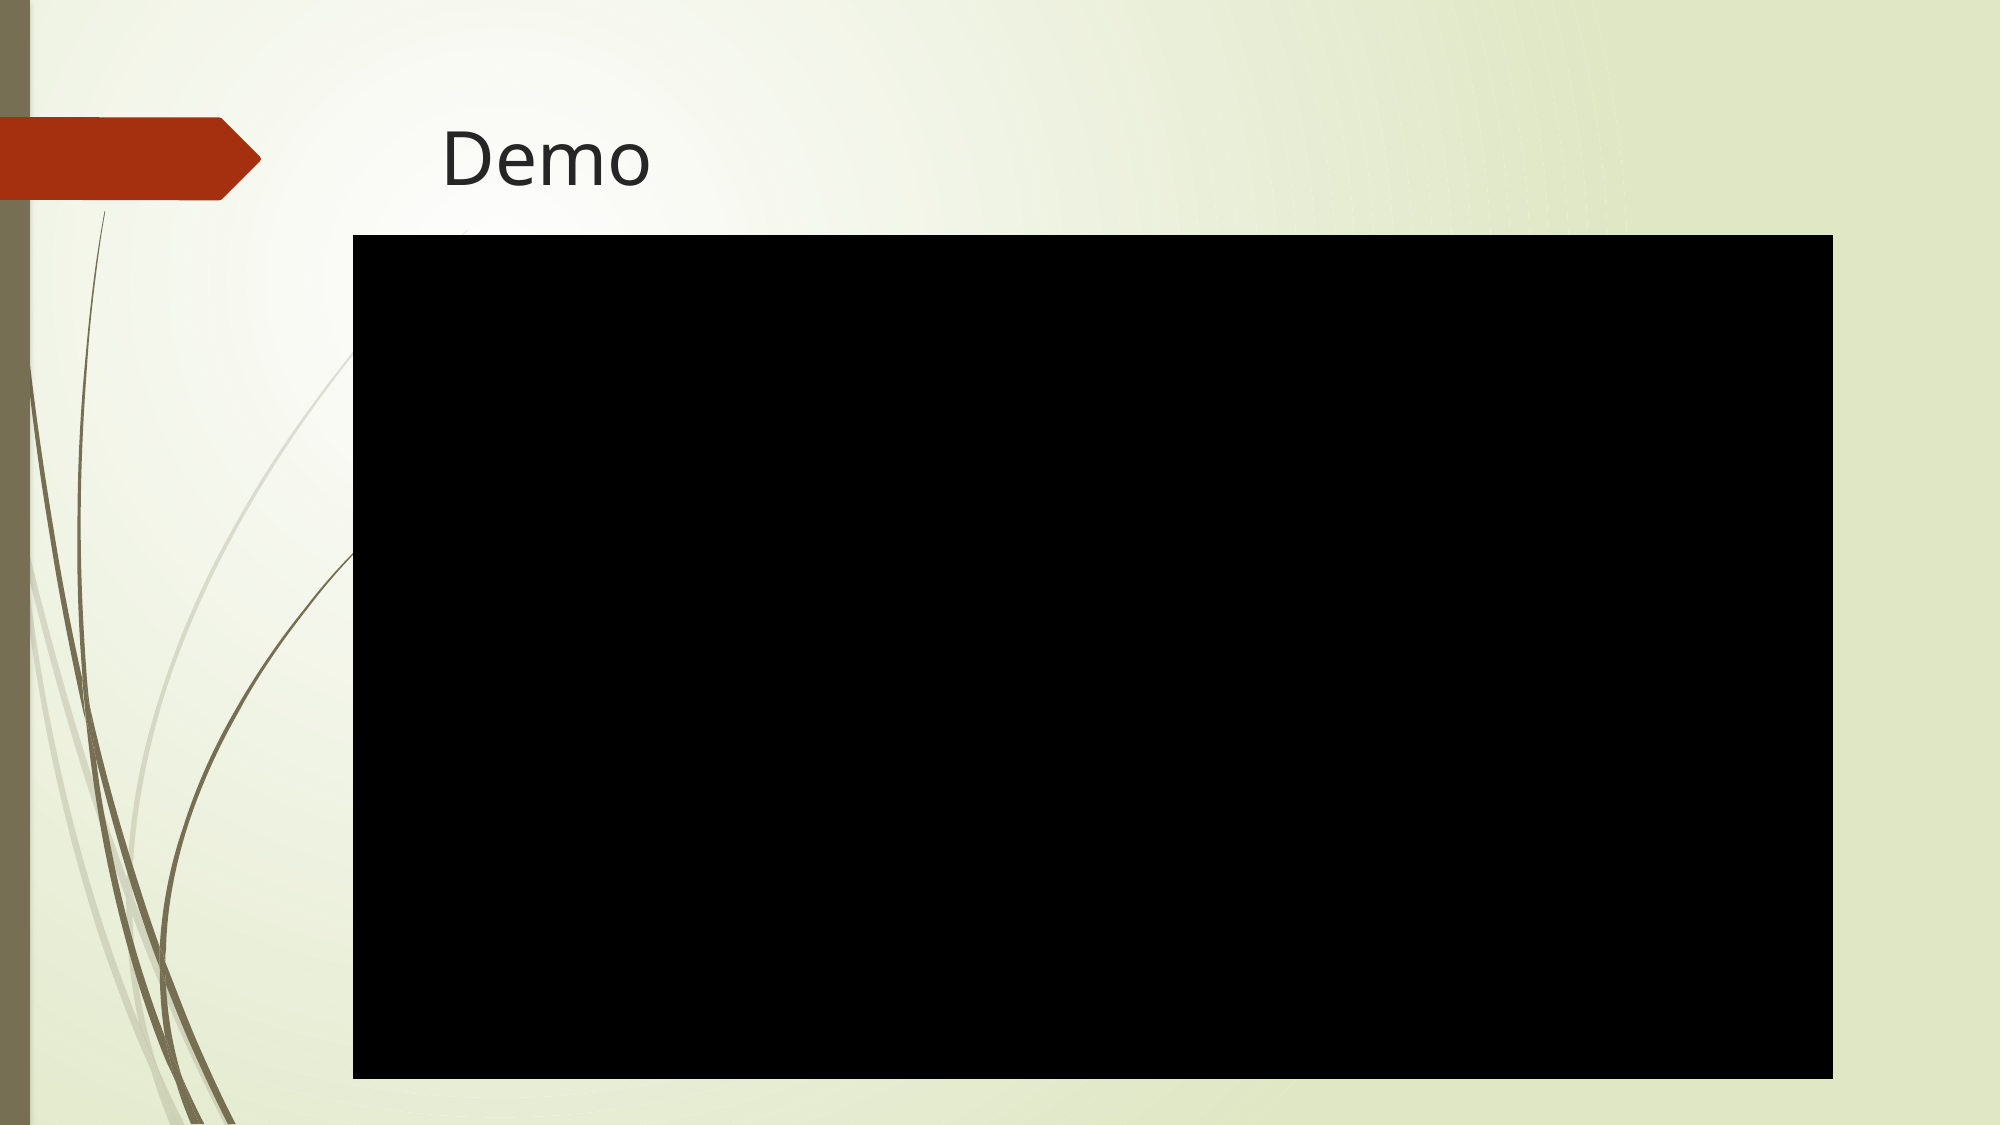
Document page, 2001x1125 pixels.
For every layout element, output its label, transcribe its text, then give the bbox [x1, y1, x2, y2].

title Demo [425, 102, 1888, 313]
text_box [352, 234, 1834, 1080]
